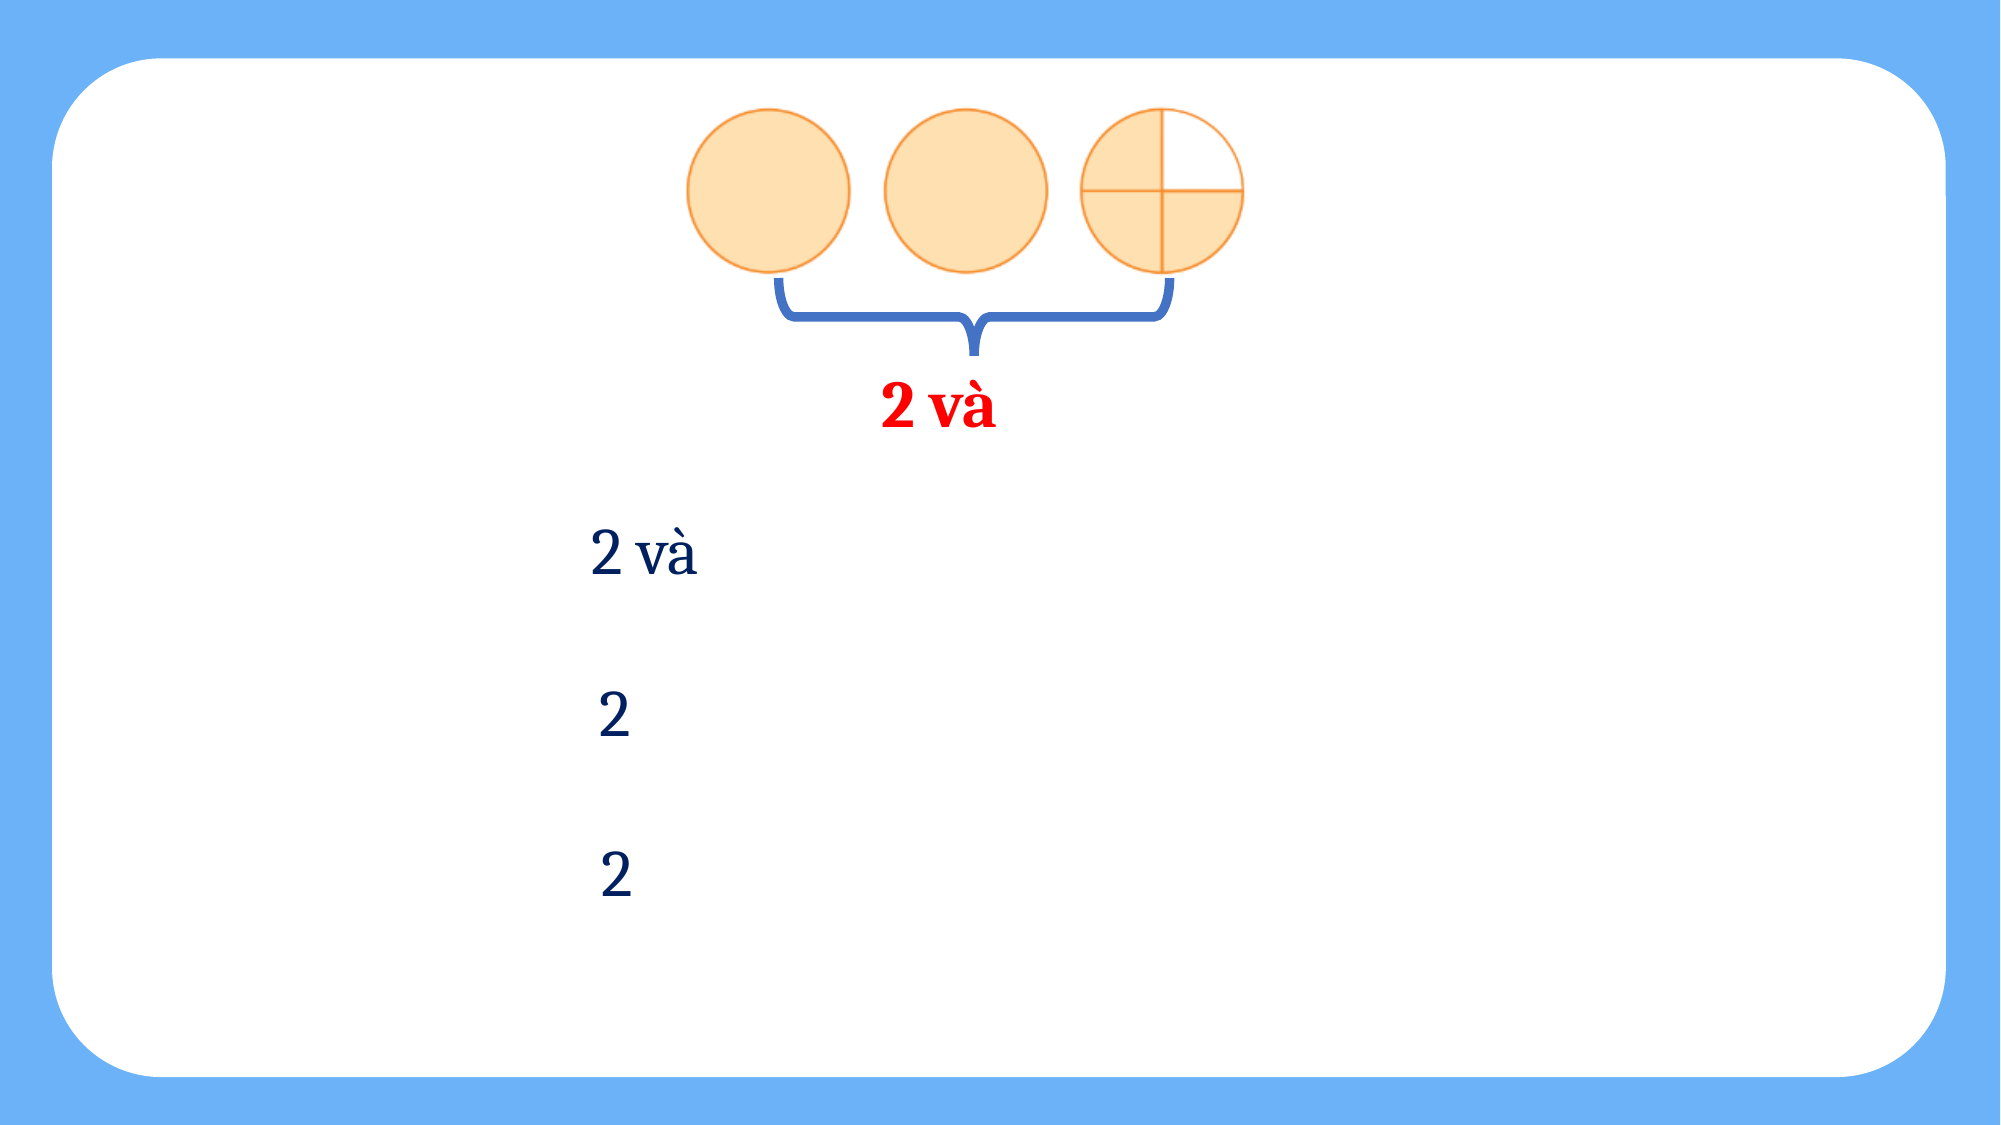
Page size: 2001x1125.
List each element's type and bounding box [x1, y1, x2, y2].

picture [0, 0, 2001, 1125]
text_box [778, 279, 1171, 356]
